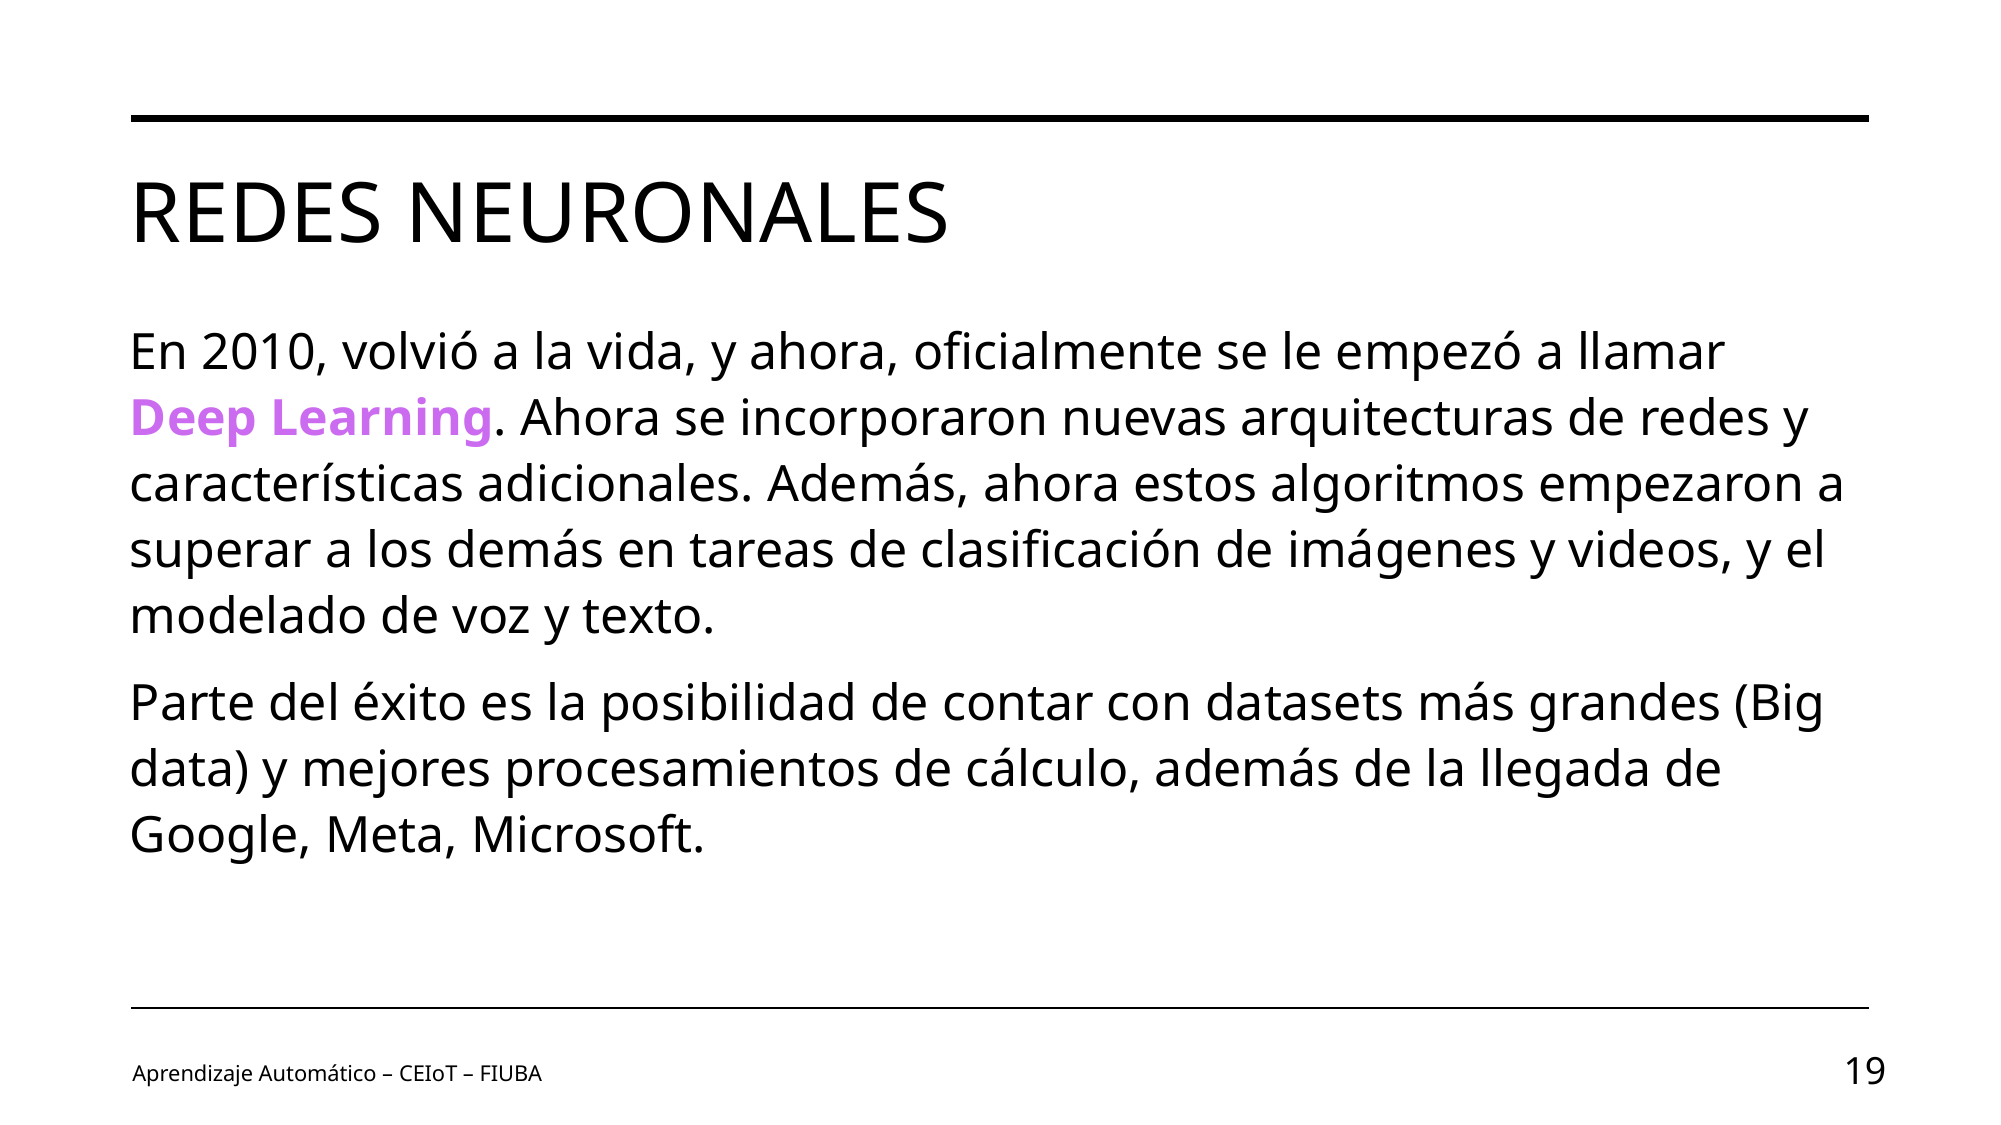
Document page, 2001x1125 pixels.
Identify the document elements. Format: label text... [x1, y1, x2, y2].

slide_number 19 [1791, 1042, 1902, 1103]
list En 2010, volvió a la vida, y ahora, oficialmente se le empezó a llamar Deep Learning. Ahora se incorporaron nuevas arquitecturas de redes y características adicionales. Además, ahora estos algoritmos empezaron a superar a los demás en tareas de clasificación de imágenes y videos, y el modelado de voz y texto. Parte del éxito es la posibilidad de contar con datasets más grandes (Big data) y mejores procesamientos de cálculo, además de la llegada de Google, Meta, Microsoft. [114, 306, 1869, 990]
title Redes Neuronales [114, 151, 1869, 290]
footer Aprendizaje Automático – CEIoT – FIUBA [117, 1042, 862, 1103]
